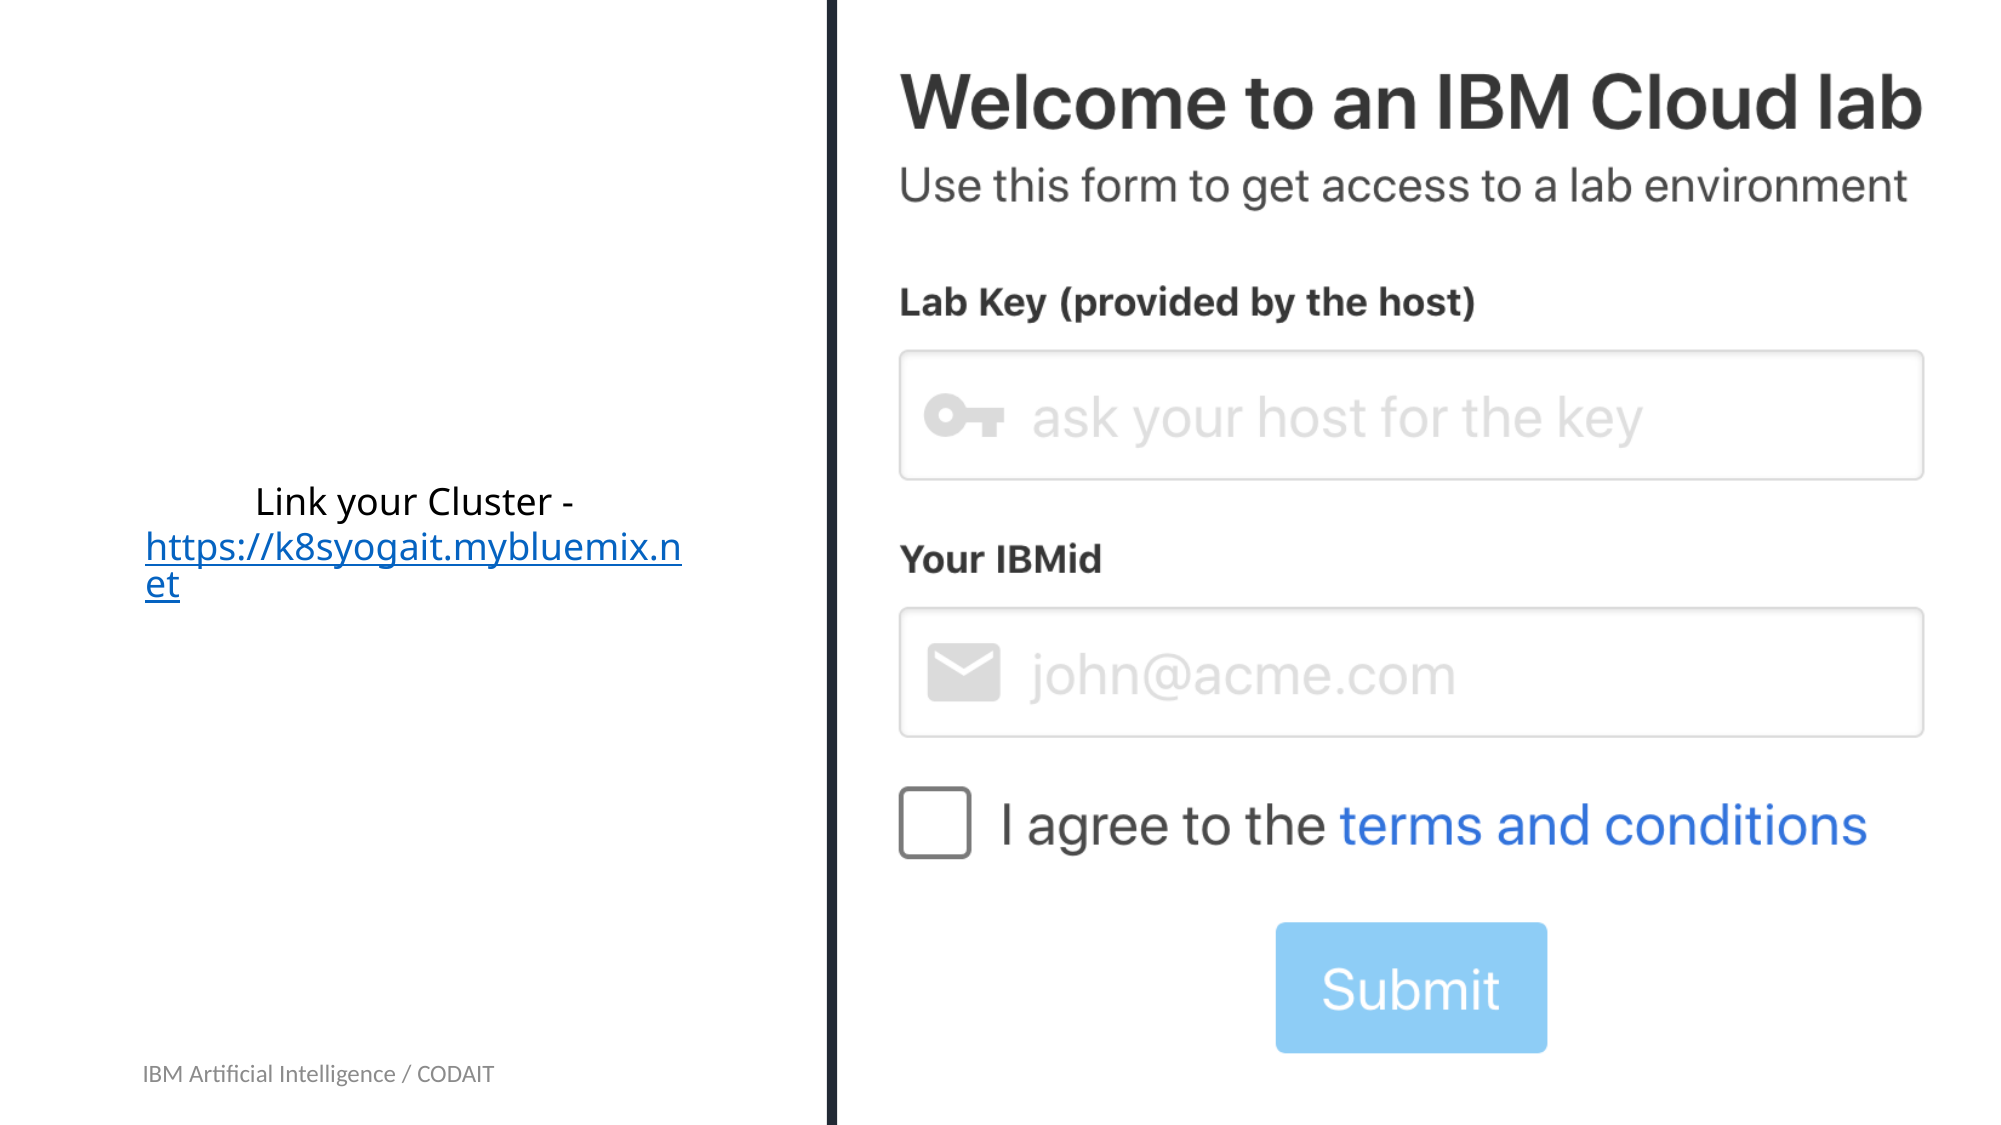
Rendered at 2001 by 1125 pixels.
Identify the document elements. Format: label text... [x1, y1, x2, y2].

text_box [826, 0, 837, 1125]
text_box [0, 0, 826, 1125]
title Link your Cluster - https://k8syogait.mybluemix.net [130, 140, 709, 578]
footer IBM Artificial Intelligence / CODAIT [127, 1042, 803, 1103]
picture [837, 0, 2000, 1125]
